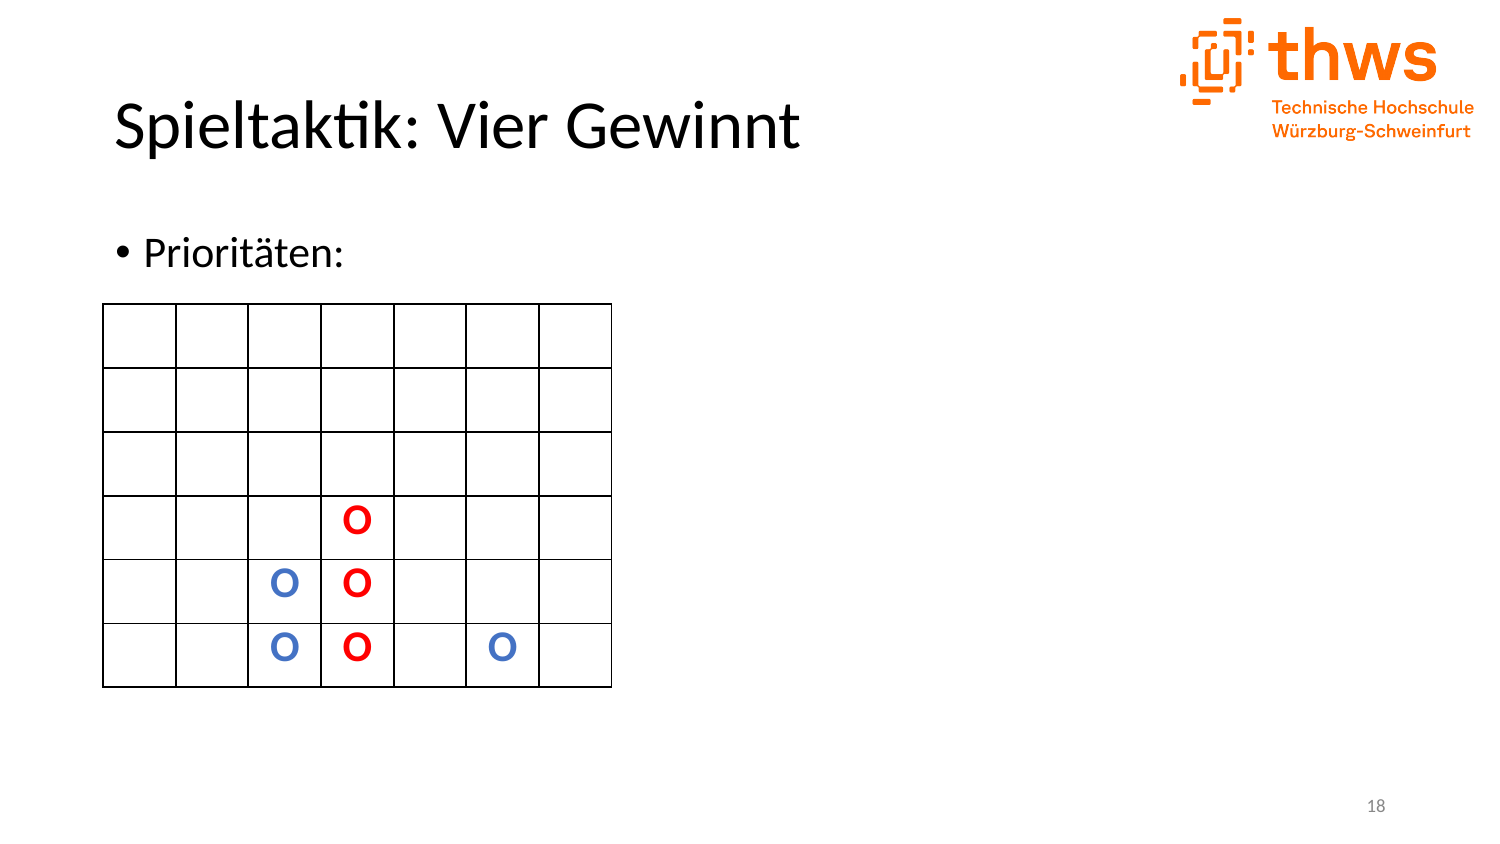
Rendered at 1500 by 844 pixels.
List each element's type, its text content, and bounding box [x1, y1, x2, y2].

table_cell [395, 369, 465, 431]
list Prioritäten: [103, 224, 1397, 760]
table_cell [395, 624, 465, 686]
table_cell [395, 497, 465, 559]
table_cell [540, 433, 611, 495]
table_cell [249, 369, 320, 431]
table_cell O [249, 624, 320, 686]
table_cell [540, 497, 611, 559]
table_cell O [322, 497, 393, 559]
table_cell O [322, 624, 393, 686]
picture [1160, 0, 1500, 166]
table_cell [395, 560, 465, 623]
table_cell [322, 369, 393, 431]
table_cell [540, 560, 611, 623]
table_cell [104, 560, 175, 623]
table_cell [104, 369, 175, 431]
table_cell [104, 624, 175, 686]
table_cell [104, 433, 175, 495]
table_cell [395, 433, 465, 495]
table_cell [467, 369, 538, 431]
table_cell [467, 560, 538, 623]
table_header [104, 305, 175, 367]
table_header [467, 305, 538, 367]
table_cell O [322, 560, 393, 623]
table_cell O [467, 624, 538, 686]
title Spieltaktik: Vier Gewinnt [103, 44, 1397, 208]
table_cell [104, 497, 175, 559]
table_header [322, 305, 393, 367]
table_header [540, 305, 611, 367]
table_cell O [249, 560, 320, 623]
table_cell [540, 369, 611, 431]
table_cell [249, 433, 320, 495]
slide_number 18 [1059, 782, 1397, 827]
table_cell [467, 433, 538, 495]
table_cell [249, 497, 320, 559]
table_cell [467, 497, 538, 559]
table_cell [540, 624, 611, 686]
table_header [395, 305, 465, 367]
table_header [177, 305, 247, 367]
table_cell [177, 560, 247, 623]
table_cell [177, 433, 247, 495]
table_cell [177, 624, 247, 686]
table_cell [322, 433, 393, 495]
table_cell [177, 369, 247, 431]
table_cell [177, 497, 247, 559]
table_header [249, 305, 320, 367]
